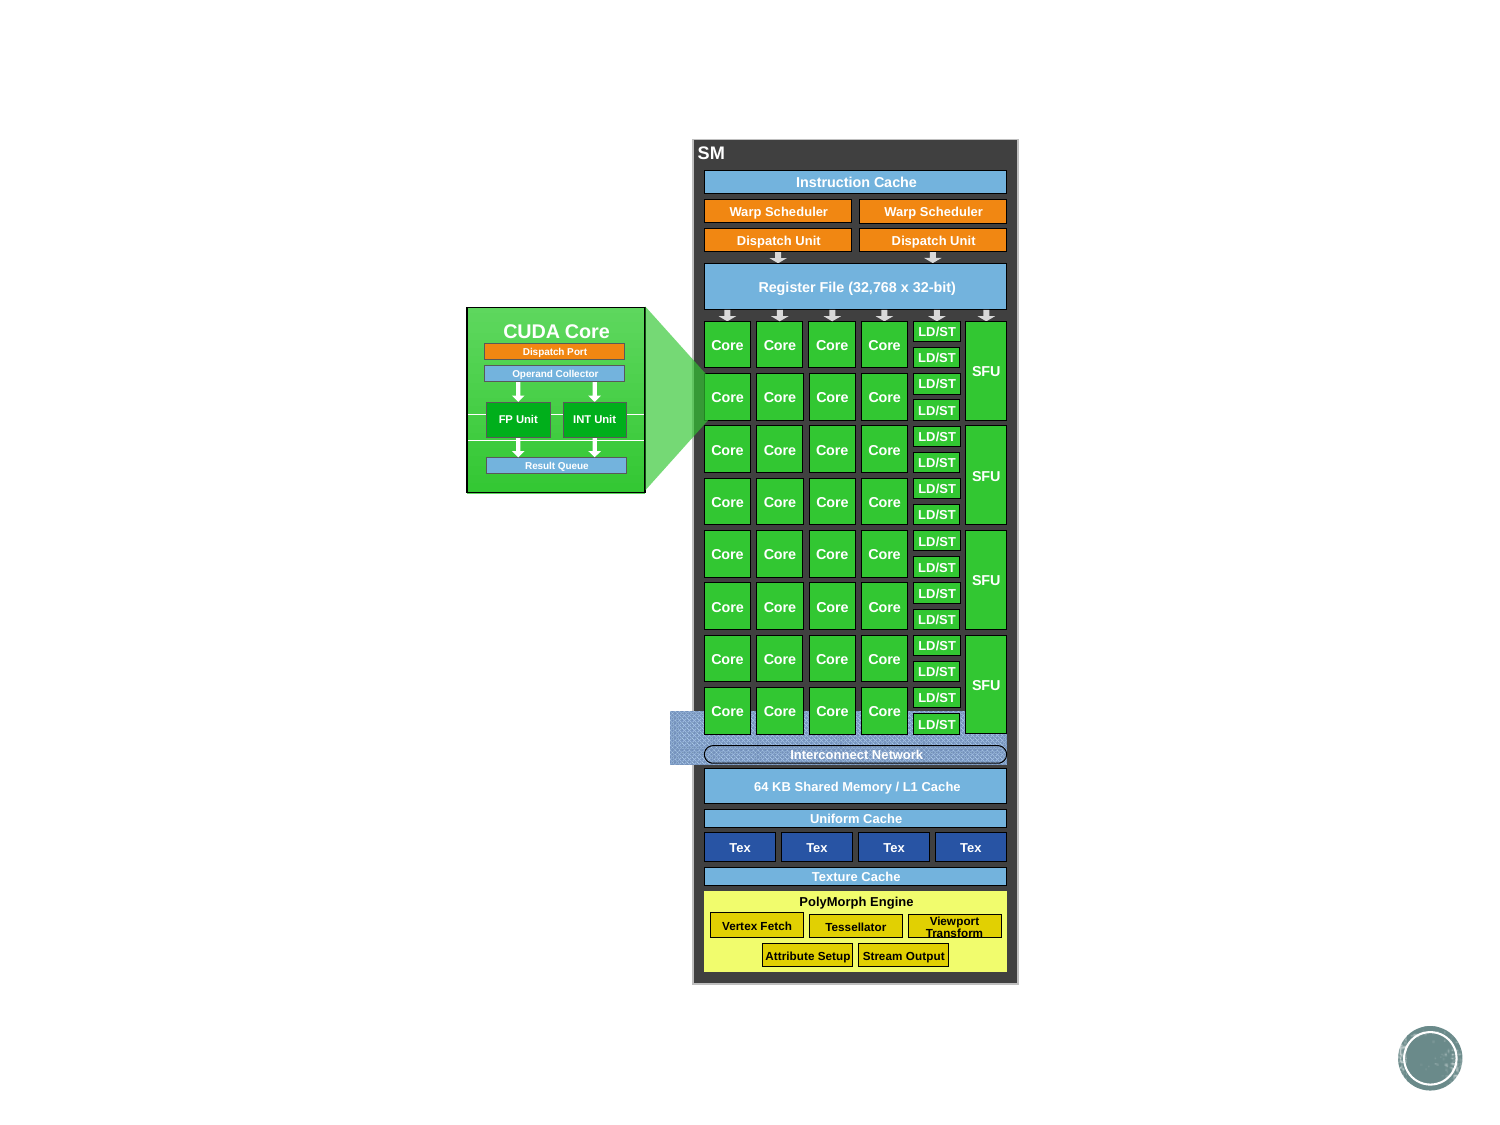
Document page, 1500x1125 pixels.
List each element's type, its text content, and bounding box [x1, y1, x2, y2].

text_box [809, 687, 856, 711]
text_box [710, 912, 804, 938]
text_box LD/ST [918, 323, 957, 340]
text_box [704, 228, 852, 252]
text_box [484, 343, 625, 360]
text_box [858, 832, 930, 862]
text_box [859, 199, 1007, 224]
text_box [484, 365, 625, 382]
text_box [808, 914, 903, 938]
text_box [809, 582, 856, 630]
text_box [809, 478, 856, 525]
text_box LD/ST [918, 585, 957, 601]
text_box [965, 635, 1007, 711]
text_box Core [711, 440, 744, 458]
text_box LD/ST [918, 637, 957, 654]
text_box LD/ST [918, 349, 957, 366]
text_box [756, 687, 804, 711]
text_box [861, 321, 908, 368]
text_box [977, 309, 996, 321]
text_box Dispatch Port [522, 345, 588, 358]
text_box [913, 661, 960, 682]
text_box [913, 687, 961, 708]
text_box [823, 309, 842, 322]
text_box Core [711, 493, 745, 511]
text_box [809, 635, 856, 682]
text_box Core [763, 493, 797, 511]
text_box [762, 943, 853, 967]
text_box LD/ST [918, 376, 957, 392]
text_box [858, 943, 949, 967]
text_box Warp Scheduler [729, 203, 829, 219]
text_box Core [763, 440, 797, 458]
text_box [704, 768, 1007, 804]
text_box [861, 635, 908, 682]
text_box [809, 425, 856, 473]
text_box LD/ST [918, 428, 957, 444]
text_box Vertex Fetch [722, 918, 793, 933]
text_box SFU [972, 466, 1001, 484]
text_box [692, 139, 1019, 984]
picture [670, 711, 1007, 765]
text_box Core [711, 545, 744, 563]
text_box Core [816, 440, 849, 458]
text_box Core [868, 650, 902, 668]
text_box [467, 307, 646, 493]
text_box Core [868, 493, 902, 511]
text_box [756, 478, 804, 525]
text_box [913, 504, 960, 525]
text_box [861, 582, 908, 630]
text_box Tex [883, 839, 906, 856]
text_box [704, 530, 751, 578]
text_box Core [816, 597, 849, 615]
text_box [704, 867, 1007, 886]
text_box Stream Output [862, 948, 946, 963]
text_box [913, 426, 961, 447]
text_box [756, 530, 803, 578]
text_box LD/ST [918, 480, 957, 497]
text_box [928, 309, 946, 321]
text_box [913, 452, 960, 473]
text_box [935, 832, 1007, 862]
text_box SM [697, 141, 726, 164]
text_box Core [816, 336, 849, 354]
text_box Core [711, 336, 744, 354]
text_box LD/ST [918, 559, 957, 575]
text_box [980, 914, 1001, 938]
text_box [704, 582, 751, 630]
text_box LD/ST [918, 506, 957, 523]
text_box [913, 373, 961, 395]
text_box LD/ST [918, 611, 957, 627]
text_box [771, 309, 789, 322]
text_box [486, 457, 627, 474]
text_box Core [868, 702, 902, 711]
text_box Texture Cache [811, 868, 901, 885]
text_box [861, 425, 908, 473]
text_box [704, 170, 1007, 194]
text_box Operand Collector [512, 367, 599, 380]
text_box [965, 425, 1007, 525]
text_box Result Queue [525, 459, 589, 472]
text_box [924, 252, 942, 263]
text_box [704, 425, 751, 473]
text_box [704, 891, 1007, 973]
text_box [704, 635, 751, 682]
text_box [859, 228, 1007, 252]
text_box Core [763, 702, 797, 711]
text_box [511, 437, 525, 458]
text_box LD/ST [918, 663, 957, 680]
text_box LD/ST [918, 454, 957, 471]
text_box Attribute Setup [765, 948, 851, 963]
text_box [913, 478, 961, 499]
text_box [913, 609, 960, 630]
text_box Core [816, 702, 849, 711]
text_box [511, 382, 525, 401]
text_box [861, 687, 908, 711]
text_box [913, 321, 961, 342]
text_box LD/ST [918, 402, 957, 418]
text_box [756, 425, 803, 473]
text_box Tex [806, 839, 829, 856]
text_box [781, 832, 853, 862]
text_box [704, 687, 751, 711]
text_box Core [711, 650, 744, 668]
text_box Dispatch Unit [891, 232, 976, 248]
text_box Dispatch Unit [736, 232, 821, 248]
text_box [645, 306, 709, 491]
text_box [861, 478, 908, 525]
text_box Tex [729, 839, 752, 856]
text_box [704, 809, 1007, 828]
text_box FP Unit [498, 412, 538, 427]
text_box 64 KB Shared Memory / L1 Cache [754, 778, 961, 795]
text_box [861, 373, 908, 421]
text_box [861, 530, 908, 578]
text_box [907, 914, 929, 938]
text_box Core [816, 388, 849, 406]
text_box [809, 373, 856, 421]
text_box Register File (32,768 x 32-bit) [758, 277, 957, 296]
text_box INT Unit [573, 412, 617, 427]
text_box [809, 530, 856, 578]
text_box Core [868, 597, 902, 615]
text_box Viewport [929, 913, 980, 925]
text_box Transform [925, 925, 984, 940]
text_box SFU [972, 362, 1001, 380]
text_box Core [711, 388, 745, 406]
text_box SFU [972, 571, 1001, 589]
text_box Core [763, 388, 797, 406]
text_box Core [868, 388, 902, 406]
text_box [756, 635, 803, 682]
text_box [756, 373, 804, 421]
text_box [913, 399, 960, 421]
text_box [588, 382, 602, 401]
text_box [588, 437, 602, 458]
text_box Tessellator [825, 919, 887, 934]
text_box Core [763, 545, 797, 563]
text_box [913, 556, 960, 578]
text_box [913, 347, 960, 368]
text_box [808, 321, 856, 368]
text_box Core [868, 440, 902, 458]
text_box CUDA Core [503, 318, 611, 343]
text_box Core [868, 545, 902, 563]
text_box [913, 635, 961, 656]
text_box Core [816, 493, 849, 511]
text_box Uniform Cache [810, 810, 903, 827]
text_box [913, 530, 961, 551]
text_box [562, 401, 627, 437]
text_box Warp Scheduler [884, 203, 984, 219]
text_box Core [763, 597, 797, 615]
text_box Core [816, 650, 849, 668]
text_box [704, 321, 751, 368]
text_box Core [711, 702, 745, 711]
text_box [704, 832, 776, 862]
text_box Core [868, 336, 902, 354]
text_box LD/ST [918, 689, 957, 706]
text_box [706, 373, 751, 421]
text_box [718, 309, 737, 321]
text_box Core [816, 545, 849, 563]
text_box Core [711, 597, 745, 615]
text_box [913, 582, 961, 604]
text_box [486, 401, 550, 437]
text_box [875, 309, 894, 321]
text_box [965, 321, 1007, 421]
text_box Core [763, 650, 797, 668]
text_box SFU [972, 676, 1001, 694]
text_box [769, 252, 787, 263]
text_box [756, 582, 804, 630]
text_box [704, 263, 1007, 310]
text_box PolyMorph Engine [799, 893, 914, 910]
text_box Instruction Cache [796, 173, 918, 191]
text_box Tex [960, 839, 982, 856]
text_box [965, 530, 1007, 630]
text_box Core [763, 336, 797, 354]
text_box LD/ST [918, 533, 957, 549]
text_box [704, 199, 852, 223]
text_box [704, 478, 751, 525]
text_box [756, 321, 803, 368]
